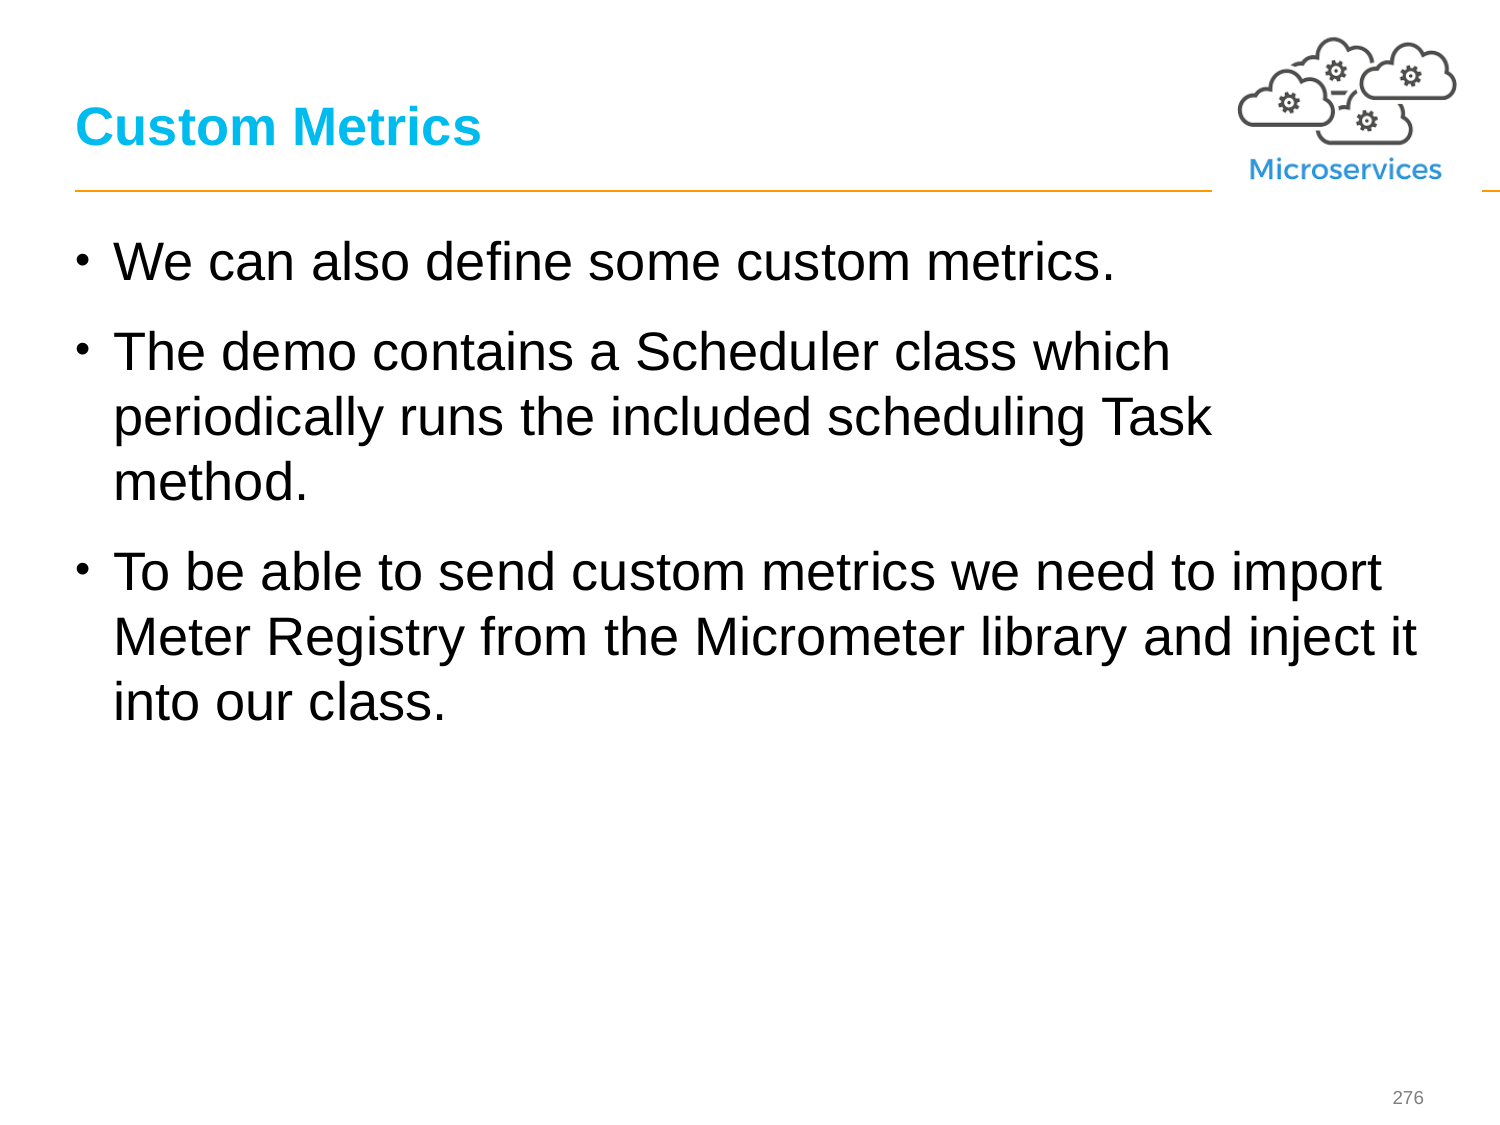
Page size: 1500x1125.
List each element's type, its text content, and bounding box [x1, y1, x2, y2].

title Custom Metrics [75, 27, 1422, 157]
picture [1212, 1, 1482, 203]
list We can also define some custom metrics. The demo contains a Scheduler class which periodically runs the included scheduling Task method. To be able to send custom metrics we need to import Meter Registry from the Micrometer library and inject it into our class. [75, 226, 1425, 1018]
